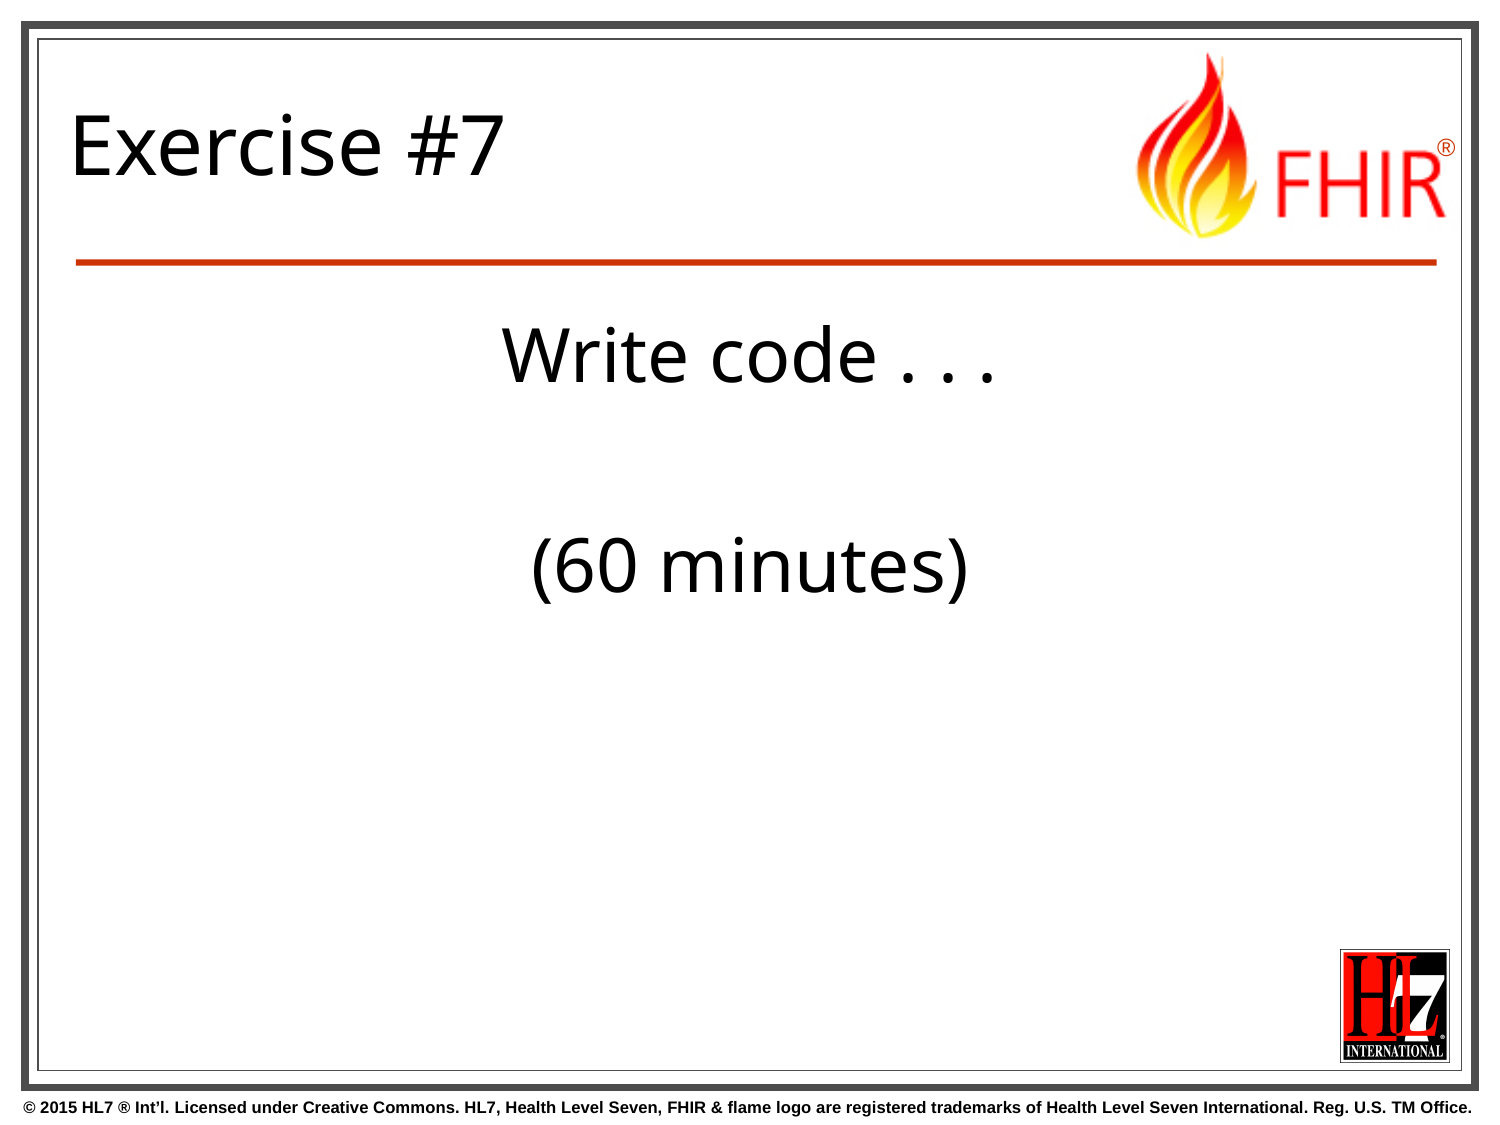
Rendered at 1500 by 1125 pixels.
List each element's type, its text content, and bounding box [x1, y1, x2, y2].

title Exercise #7 [53, 54, 1128, 249]
list Write code . . . (60 minutes) [62, 299, 1438, 1059]
picture [1124, 42, 1458, 249]
picture [1340, 949, 1450, 1063]
